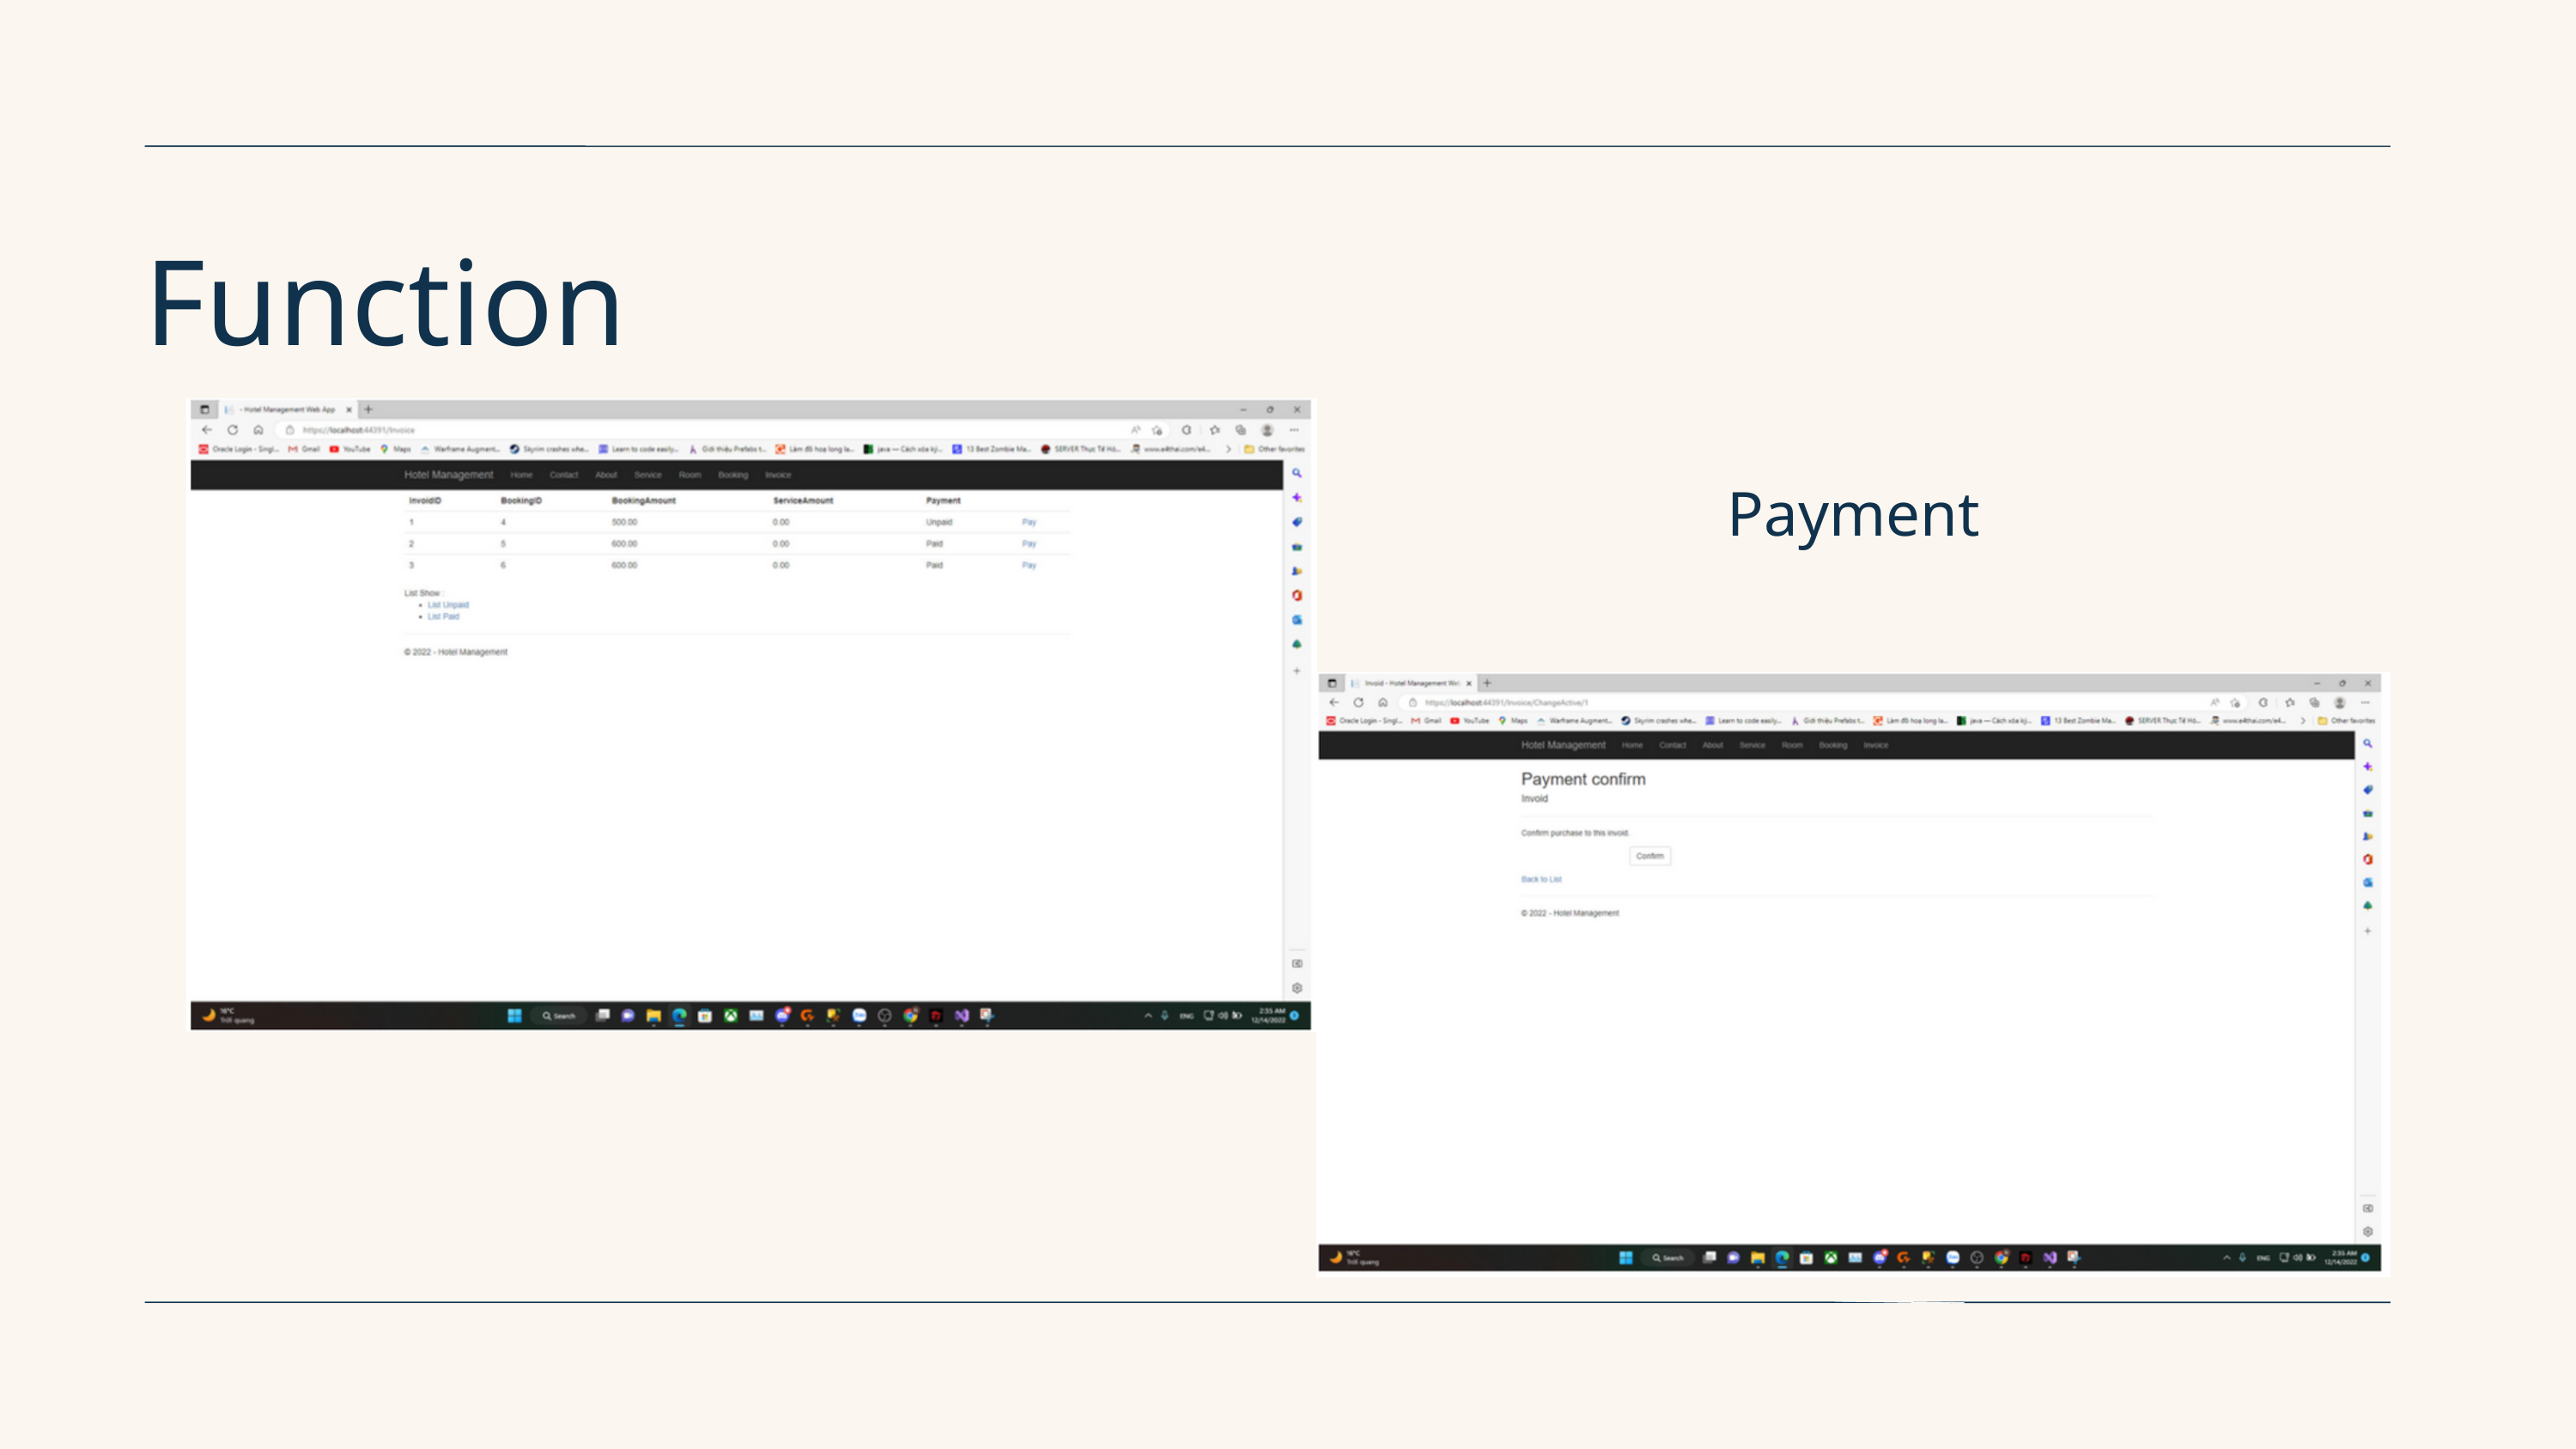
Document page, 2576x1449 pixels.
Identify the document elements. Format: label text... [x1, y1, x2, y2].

text_box Function [144, 203, 1388, 369]
picture [186, 398, 2391, 1277]
text_box Payment [1722, 463, 1984, 549]
